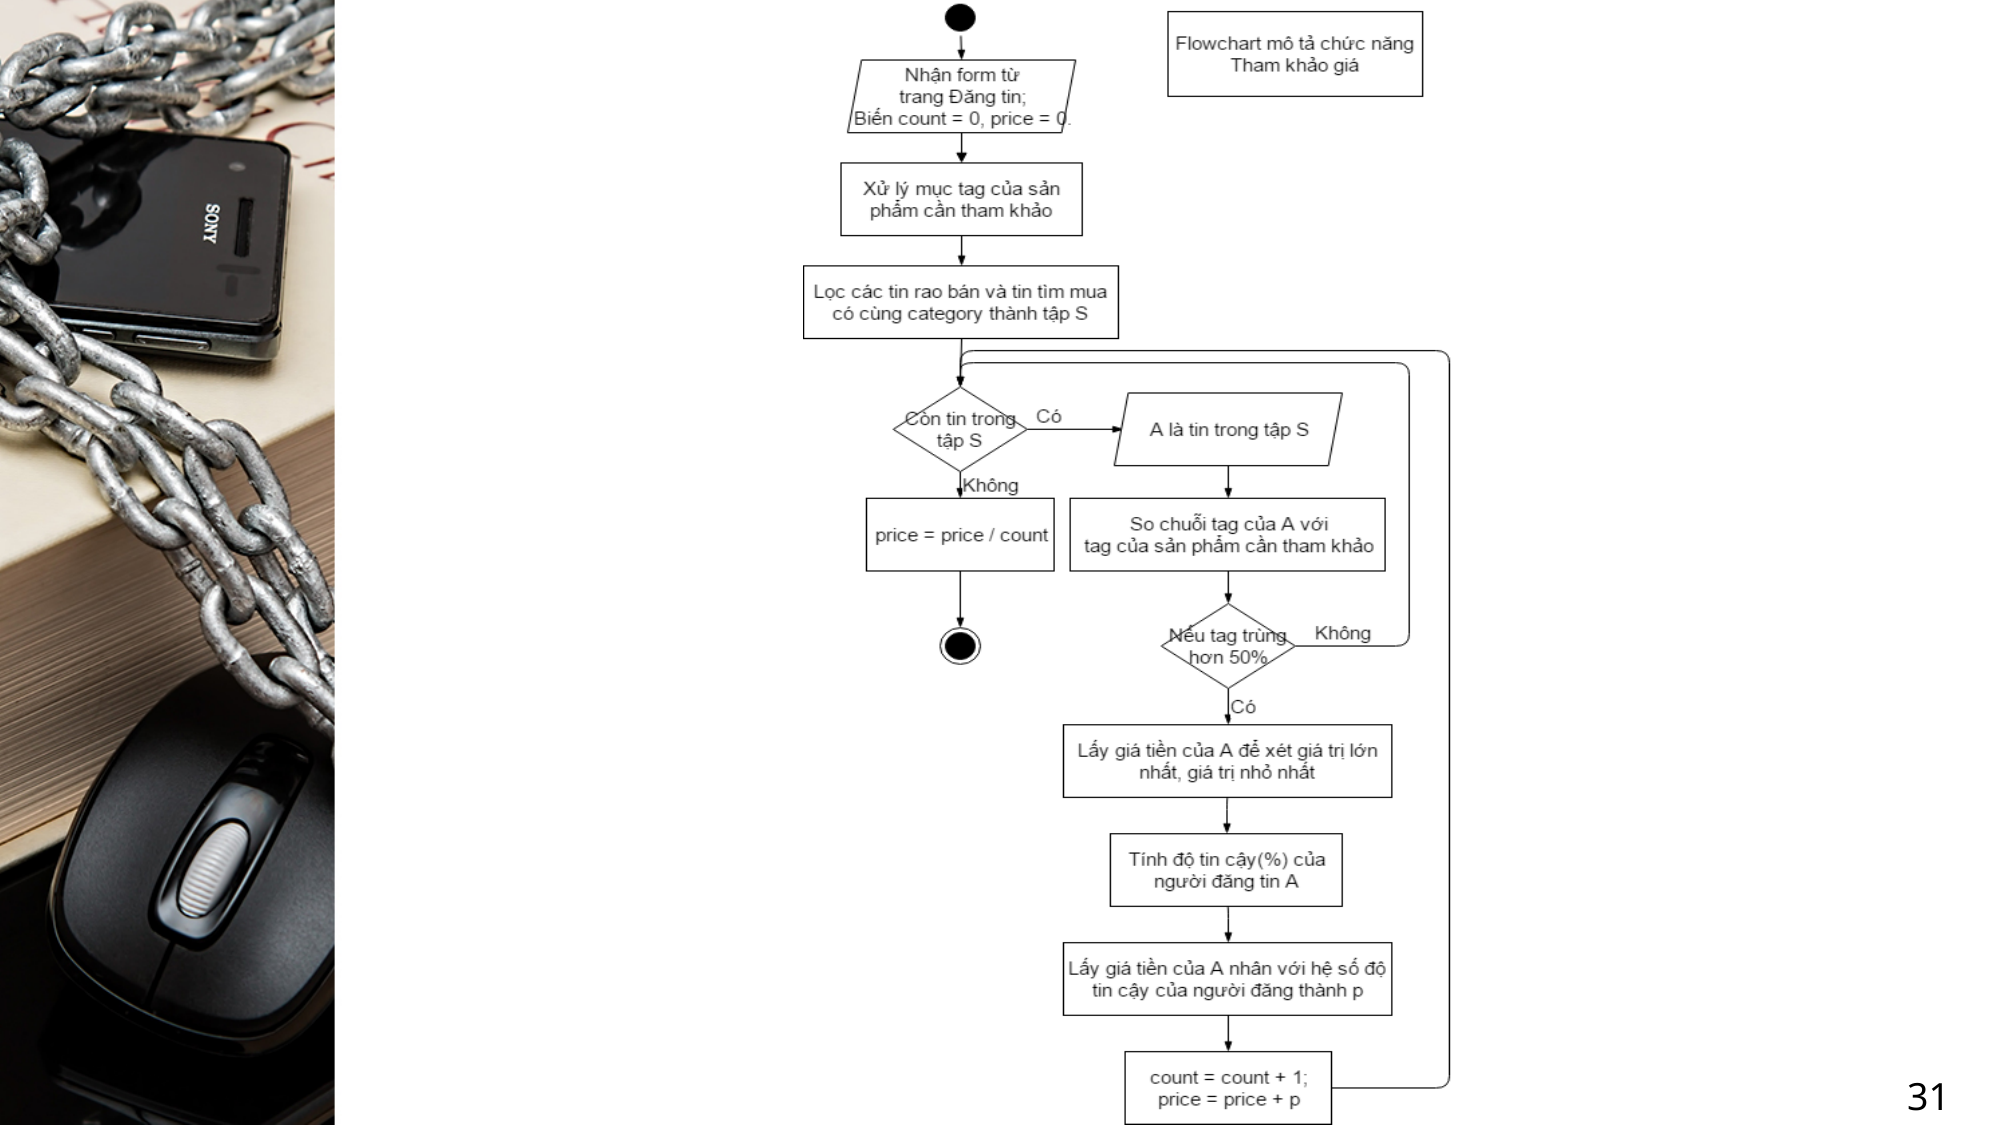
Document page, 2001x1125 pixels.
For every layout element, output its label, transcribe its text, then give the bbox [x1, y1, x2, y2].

text_box 31 [1892, 1065, 2000, 1125]
picture [0, 0, 2001, 1125]
